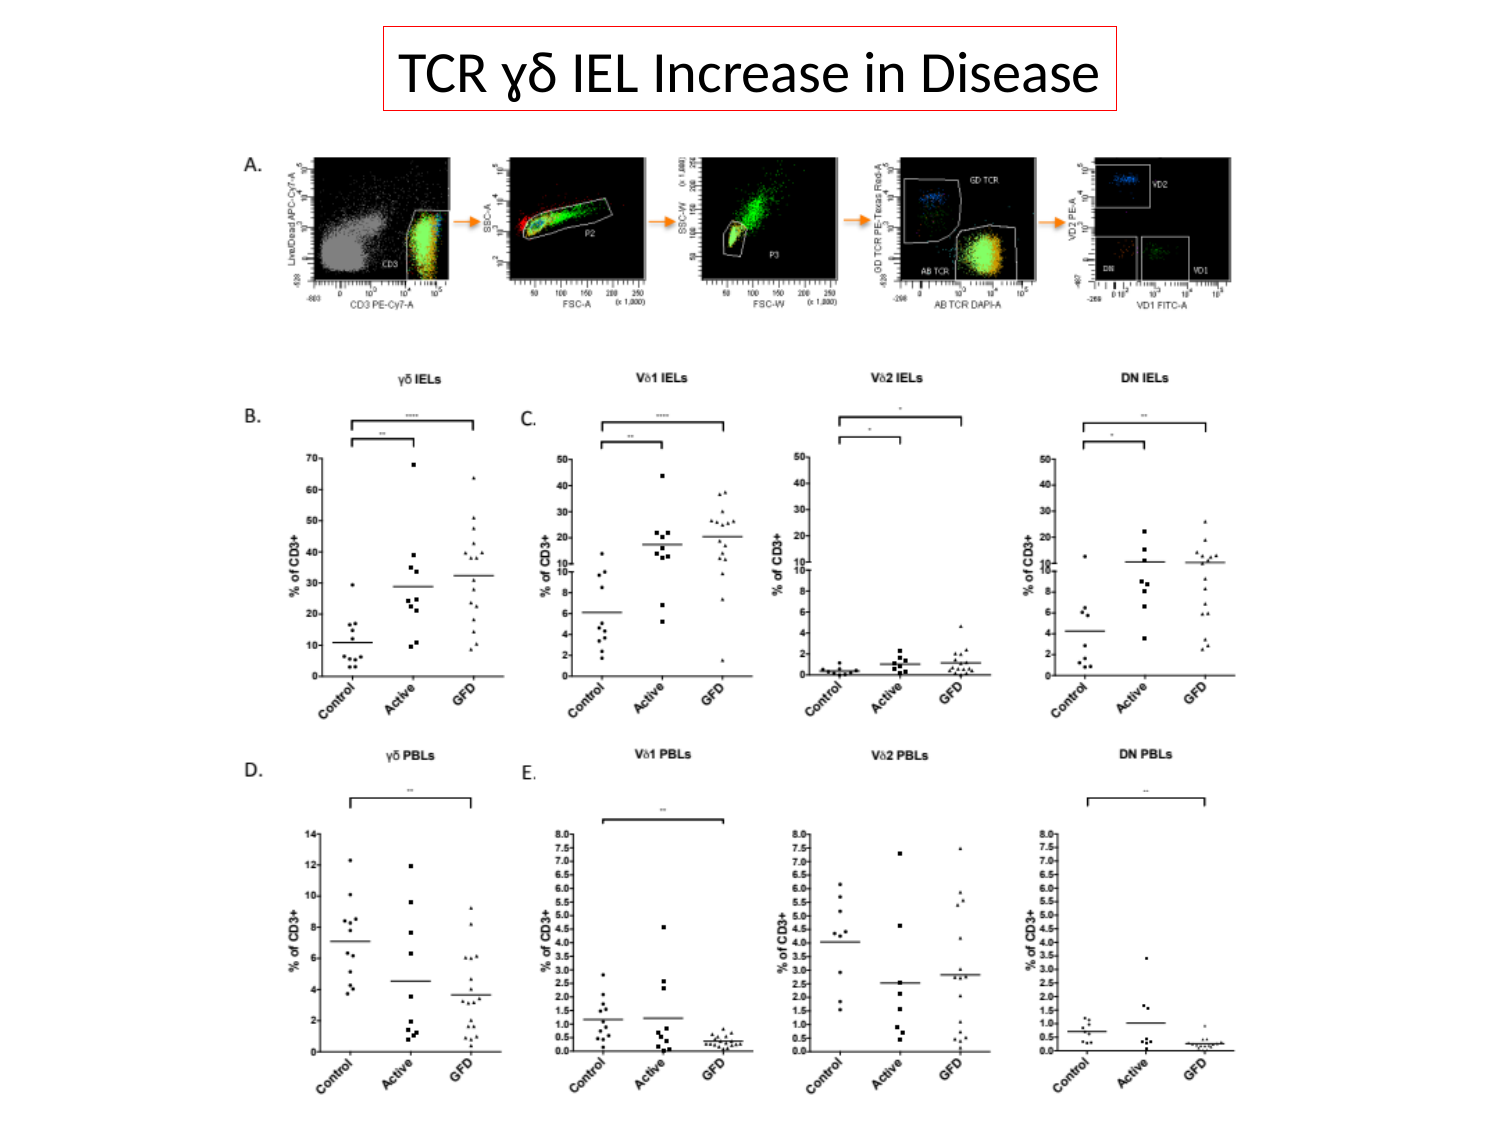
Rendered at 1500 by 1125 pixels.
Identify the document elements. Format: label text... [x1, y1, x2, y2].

text_box TCR ɣδ IEL Increase in Disease [383, 26, 1117, 111]
picture [233, 145, 1267, 1101]
